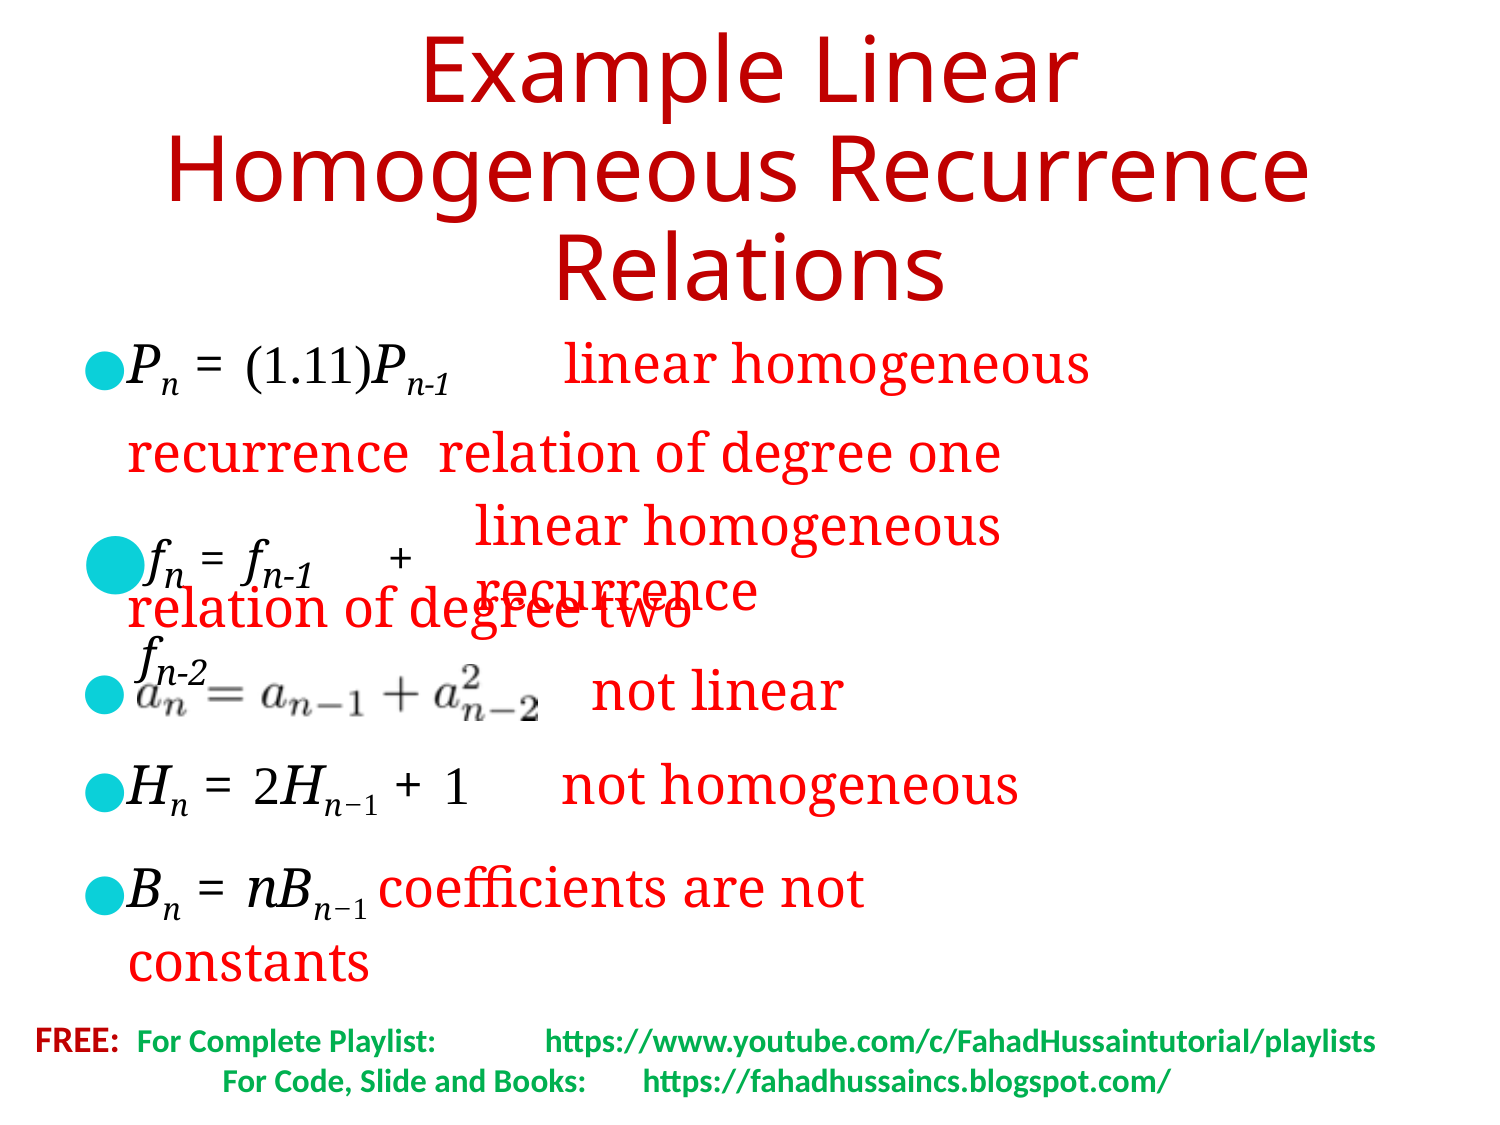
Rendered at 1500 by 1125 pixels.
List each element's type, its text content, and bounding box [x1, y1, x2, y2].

text_box fn = fn-1 + fn-2 [76, 504, 442, 552]
text_box linear homogeneous recurrence [473, 489, 1232, 622]
text_box relation of degree two not linear Hn = 2Hn−1 + 1 not homogeneous Bn = nBn−1 coefficients are not constants [69, 552, 1077, 992]
text_box FREE: For Complete Playlist: https://www.youtube.com/c/FahadHussaintutorial/playlists For Code, Slide and Books: https://fahadhussaincs.blogspot.com/ [20, 1007, 1480, 1107]
picture [137, 664, 538, 721]
text_box Pn = (1.11)Pn-1 linear homogeneous recurrence relation of degree one [78, 308, 1274, 484]
title Example Linear Homogeneous Recurrence Relations [103, 16, 1397, 321]
